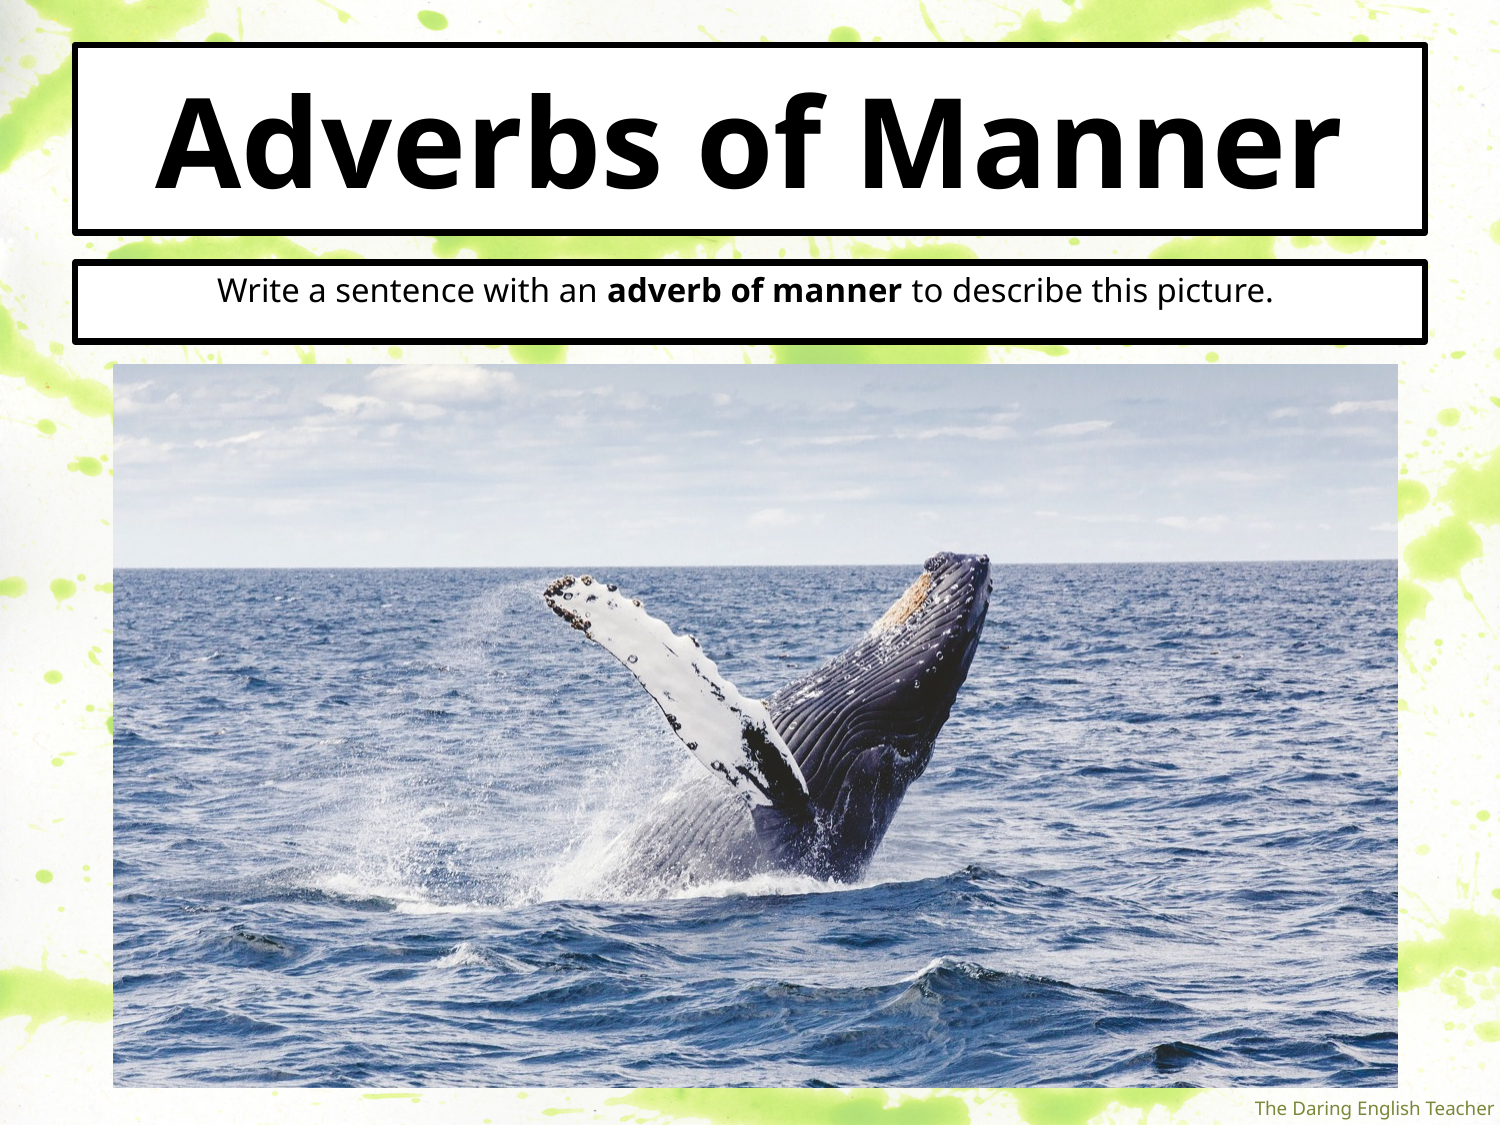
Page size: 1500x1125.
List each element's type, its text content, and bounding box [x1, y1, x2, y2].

title Adverbs of Manner [72, 42, 1428, 236]
picture [0, 0, 1500, 1125]
list Write a sentence with an adverb of manner to describe this picture. [72, 259, 1428, 345]
